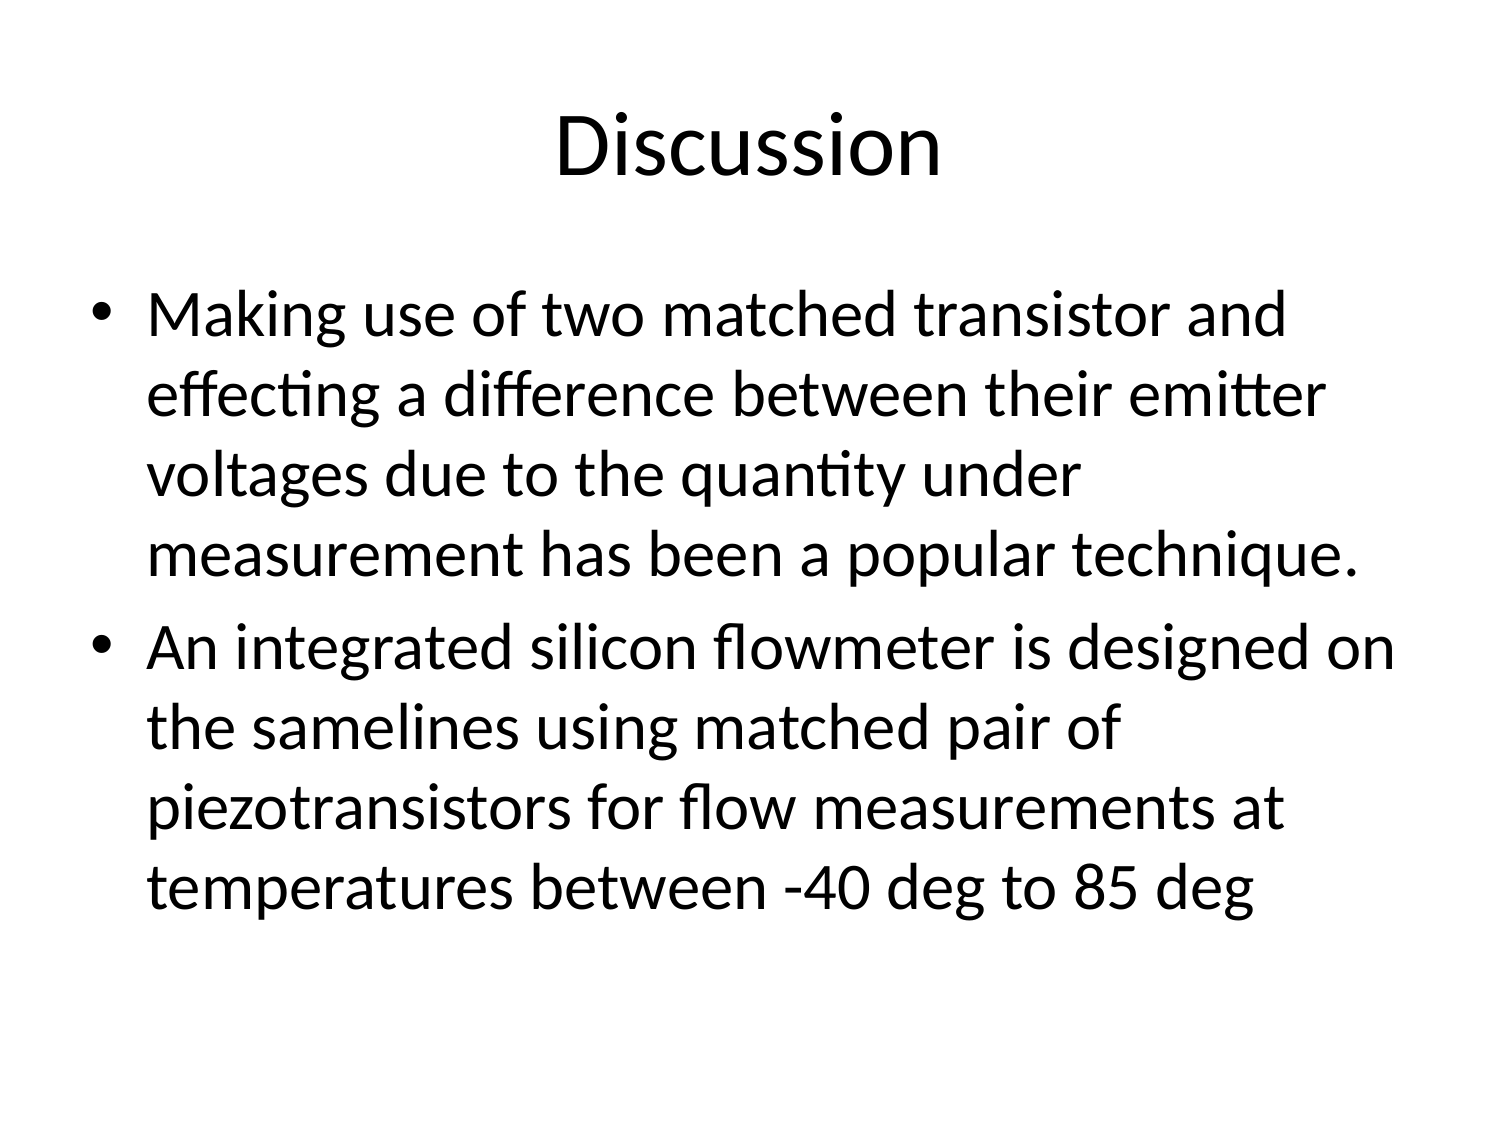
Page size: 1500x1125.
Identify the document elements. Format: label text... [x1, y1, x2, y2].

list Making use of two matched transistor and effecting a difference between their emitter voltages due to the quantity under measurement has been a popular technique. An integrated silicon flowmeter is designed on the samelines using matched pair of piezotransistors for flow measurements at temperatures between -40 deg to 85 deg [75, 262, 1425, 1005]
title Discussion [75, 45, 1425, 233]
